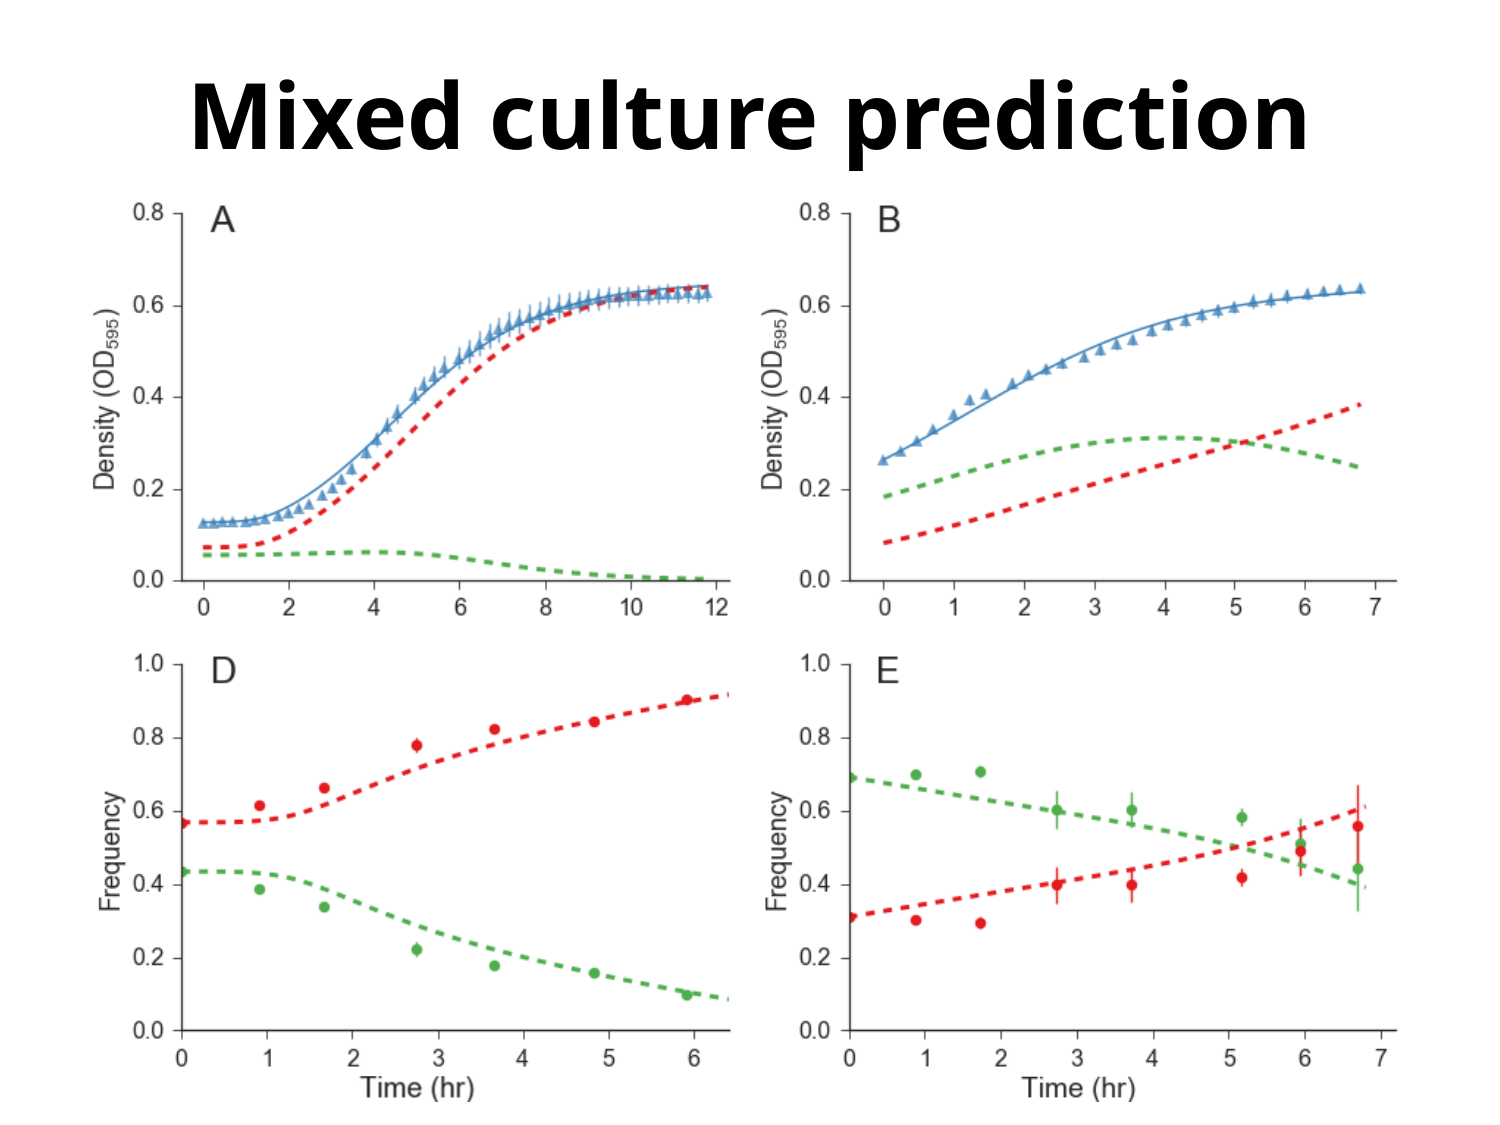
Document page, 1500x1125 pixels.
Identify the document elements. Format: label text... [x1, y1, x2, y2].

picture [64, 172, 1412, 1102]
title Mixed culture prediction [75, 19, 1425, 207]
